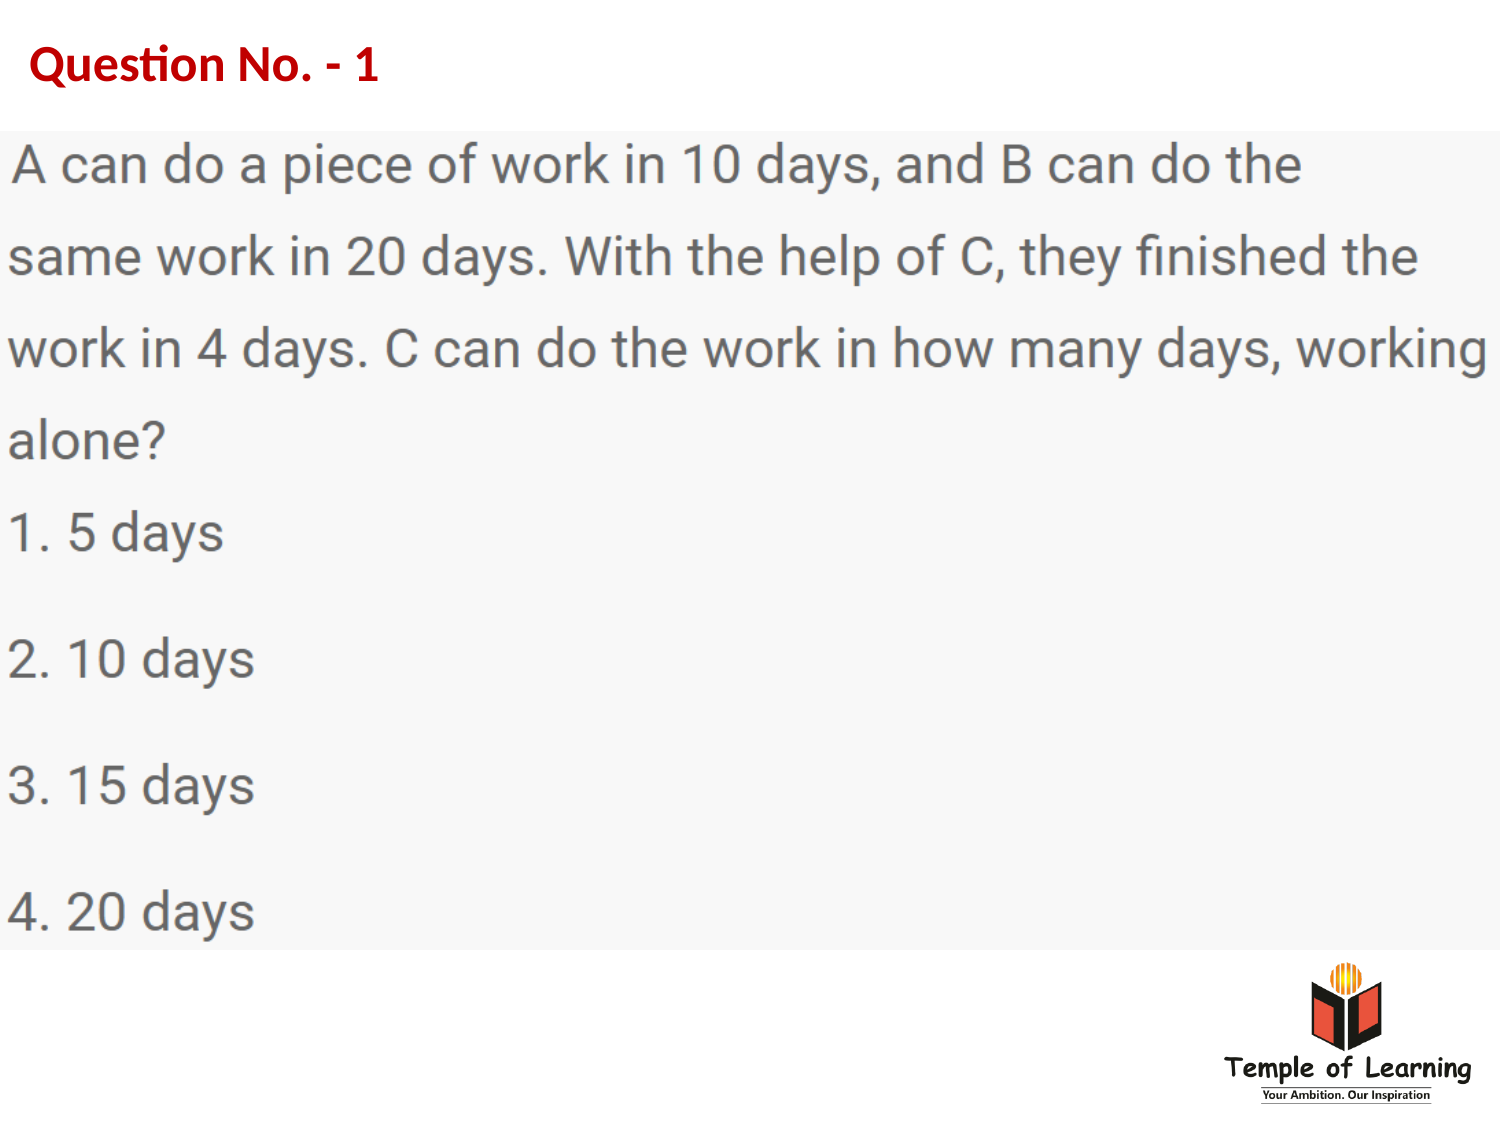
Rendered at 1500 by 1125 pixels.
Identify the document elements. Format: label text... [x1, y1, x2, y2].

picture [1224, 962, 1471, 1104]
text_box Question No. - 1 [14, 21, 395, 99]
picture [0, 131, 1500, 951]
